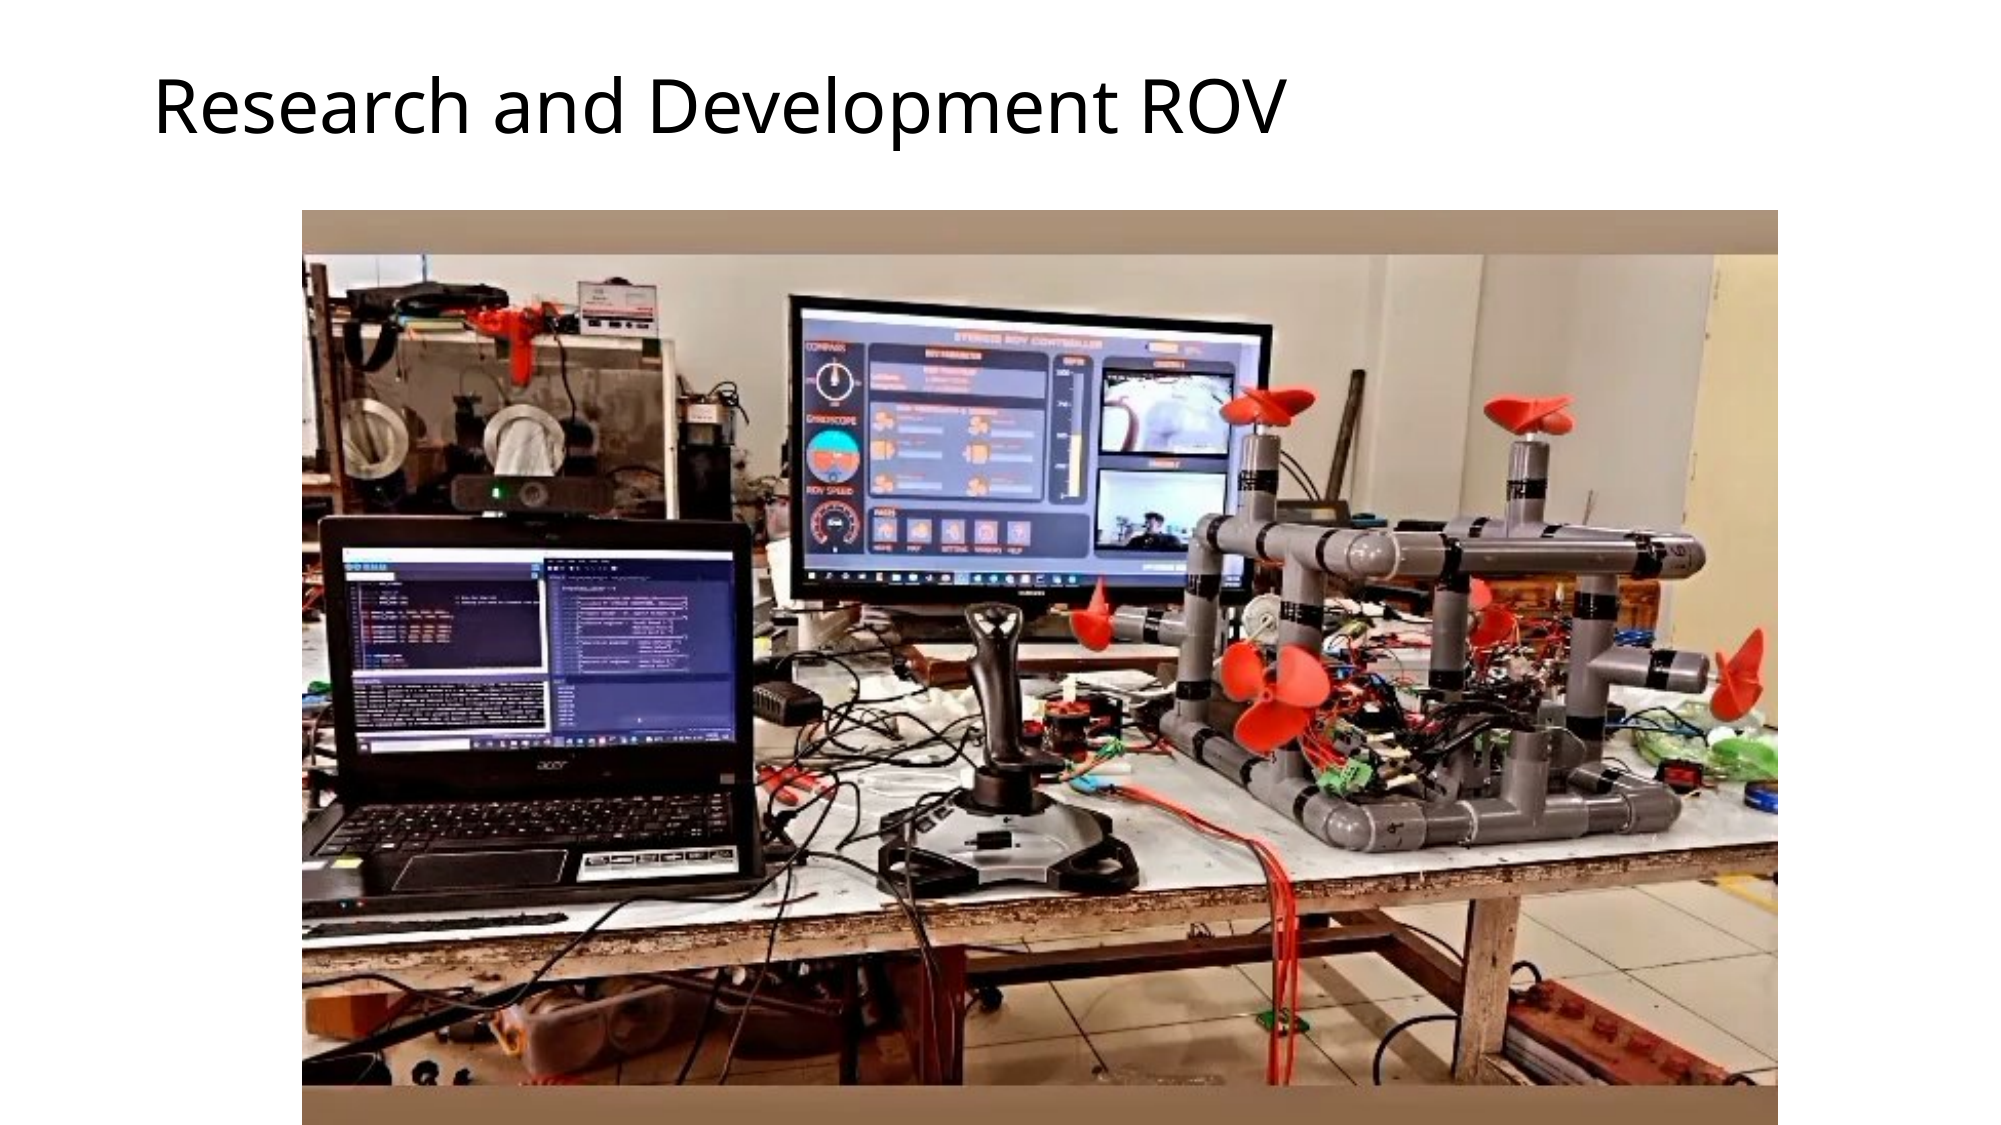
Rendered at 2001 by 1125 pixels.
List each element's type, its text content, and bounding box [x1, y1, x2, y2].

title Research and Development ROV [137, 31, 1863, 187]
picture [302, 210, 1778, 1125]
